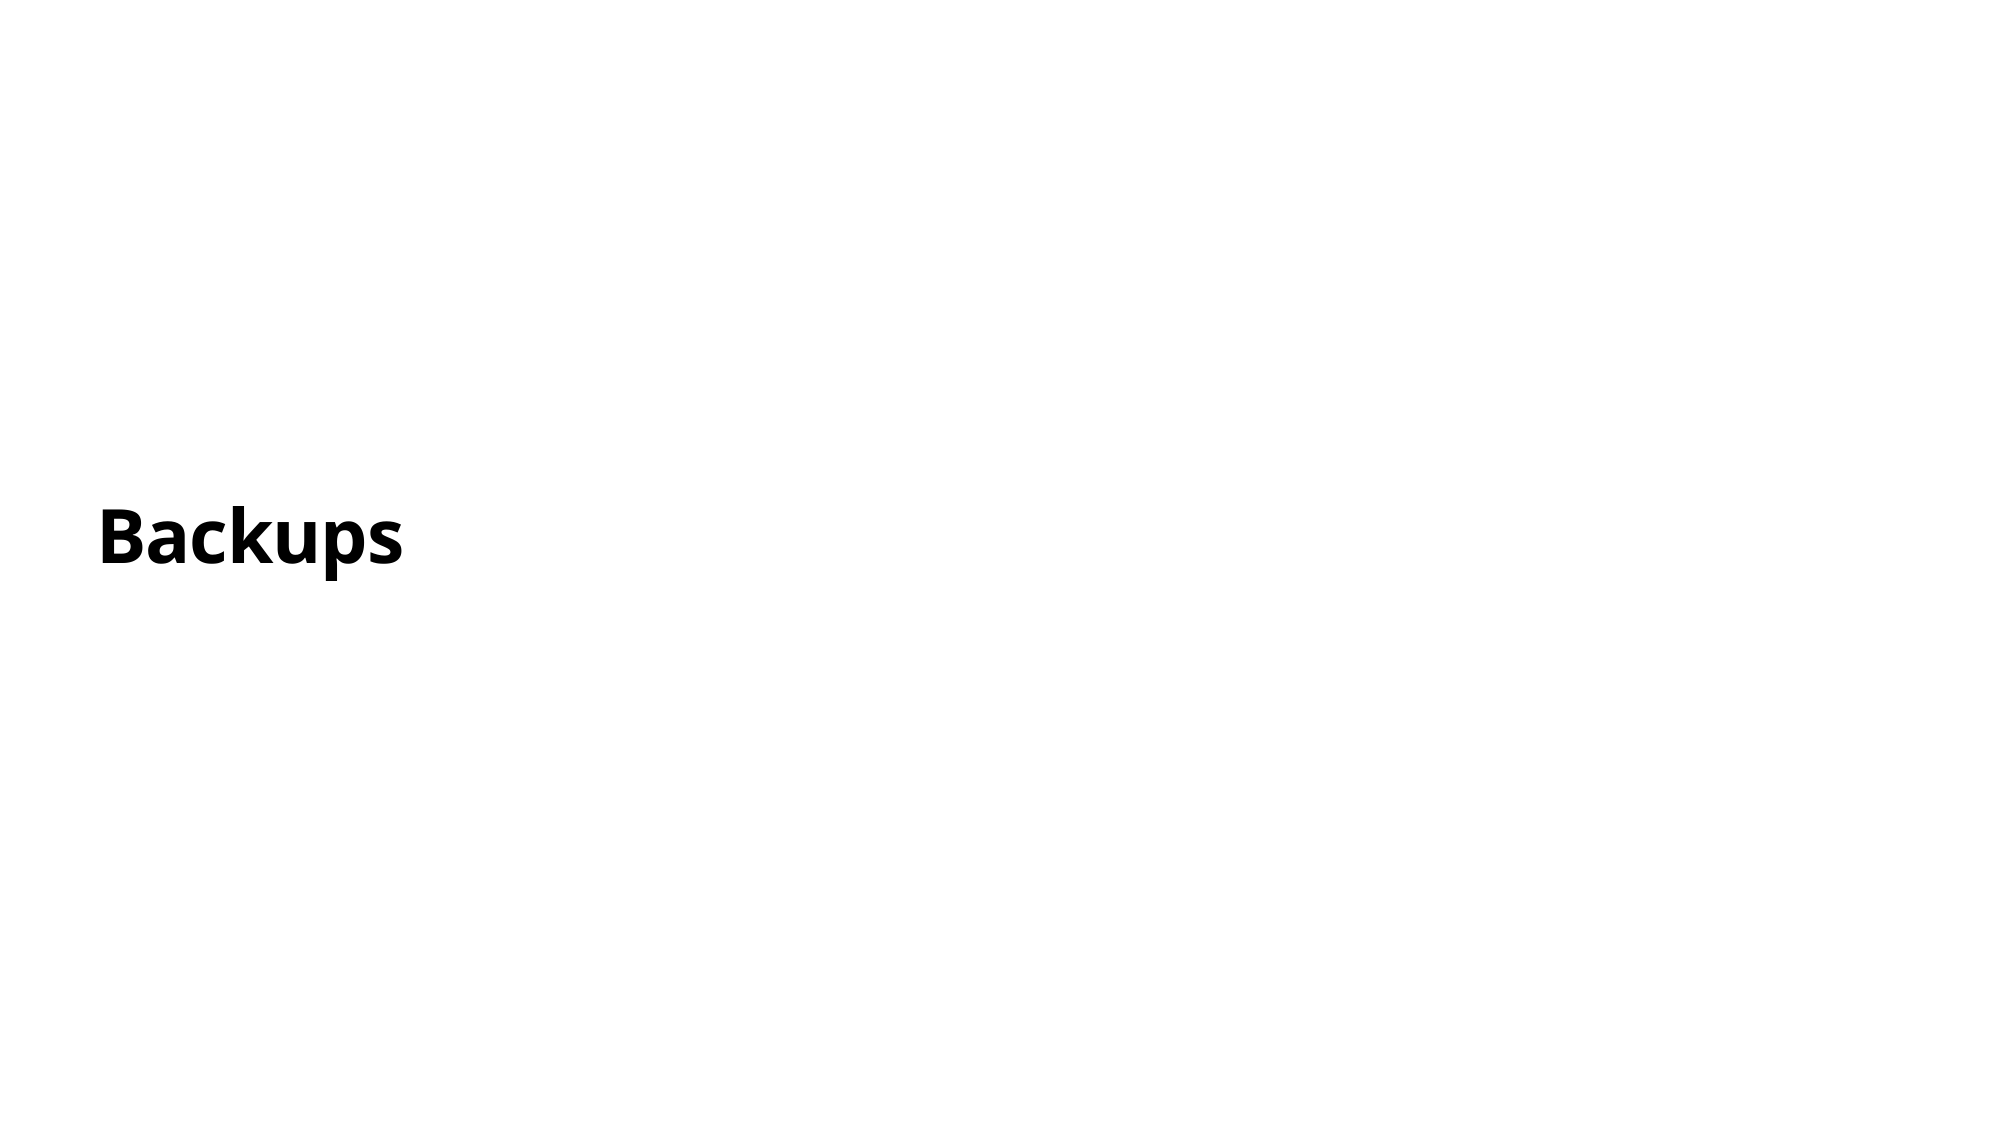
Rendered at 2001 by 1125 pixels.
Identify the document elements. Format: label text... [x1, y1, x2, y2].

title Backups [96, 498, 1596, 580]
